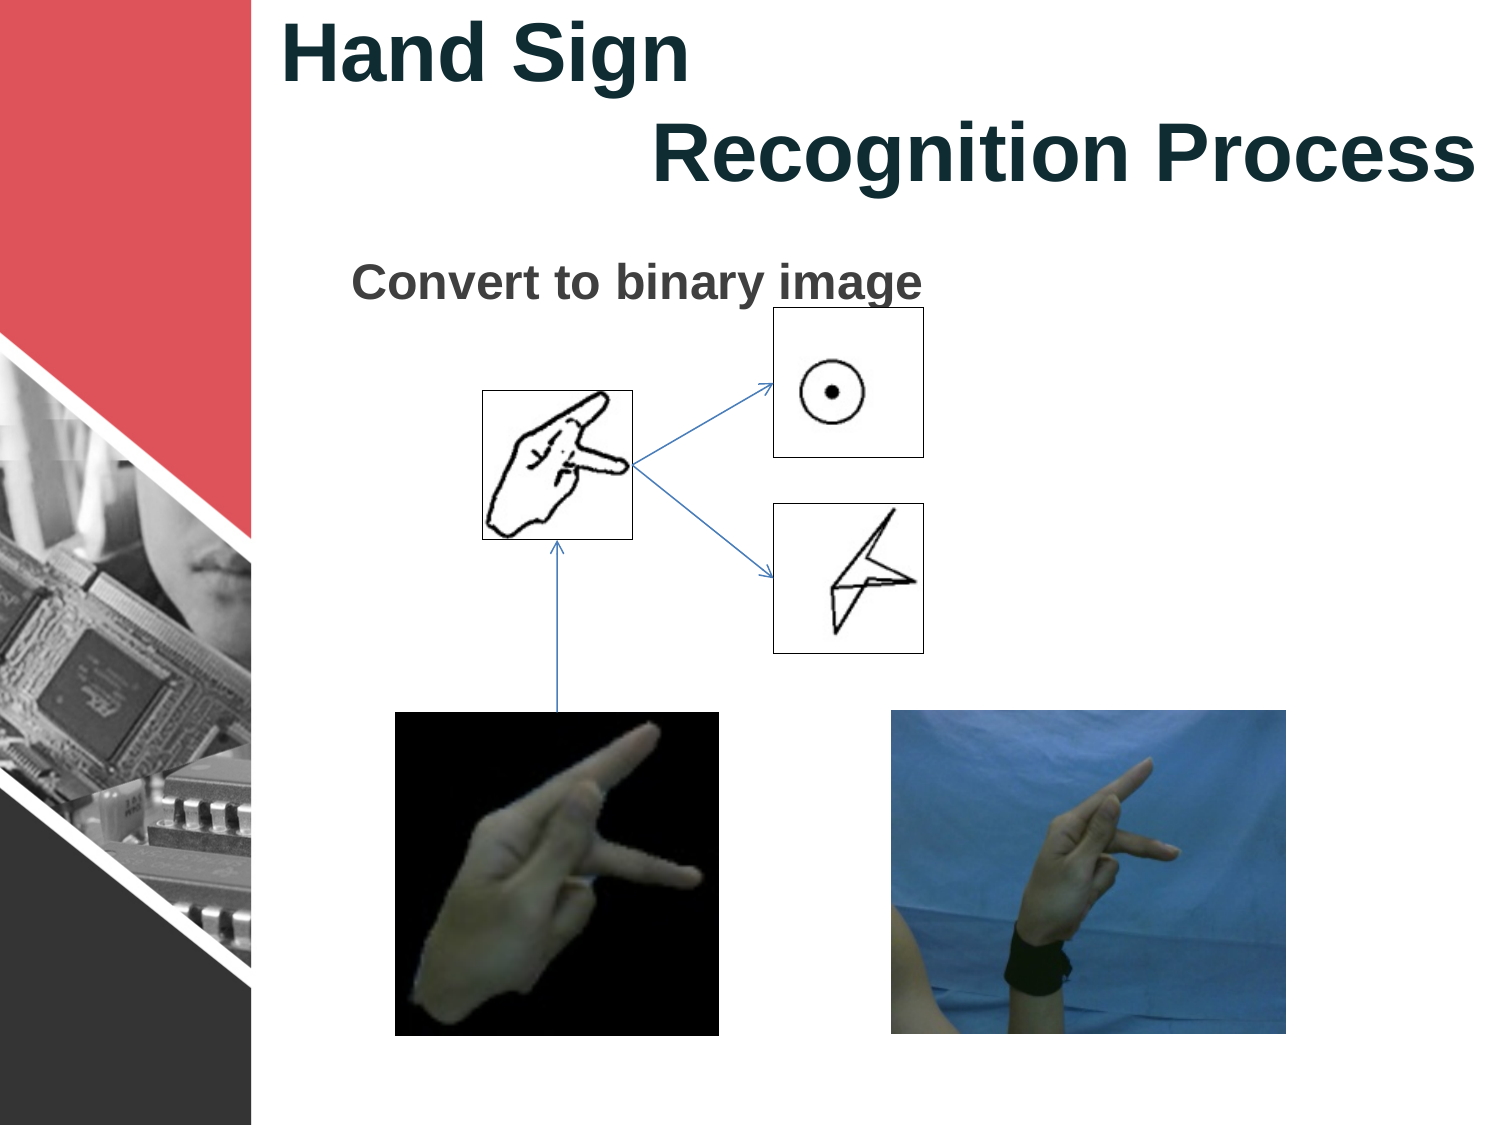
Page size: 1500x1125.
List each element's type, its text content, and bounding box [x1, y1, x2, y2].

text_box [631, 382, 774, 464]
text_box Convert to binary image [336, 241, 1414, 318]
picture [0, 0, 1500, 1125]
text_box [631, 464, 774, 579]
title Hand Sign Recognition Process [265, 0, 1500, 197]
